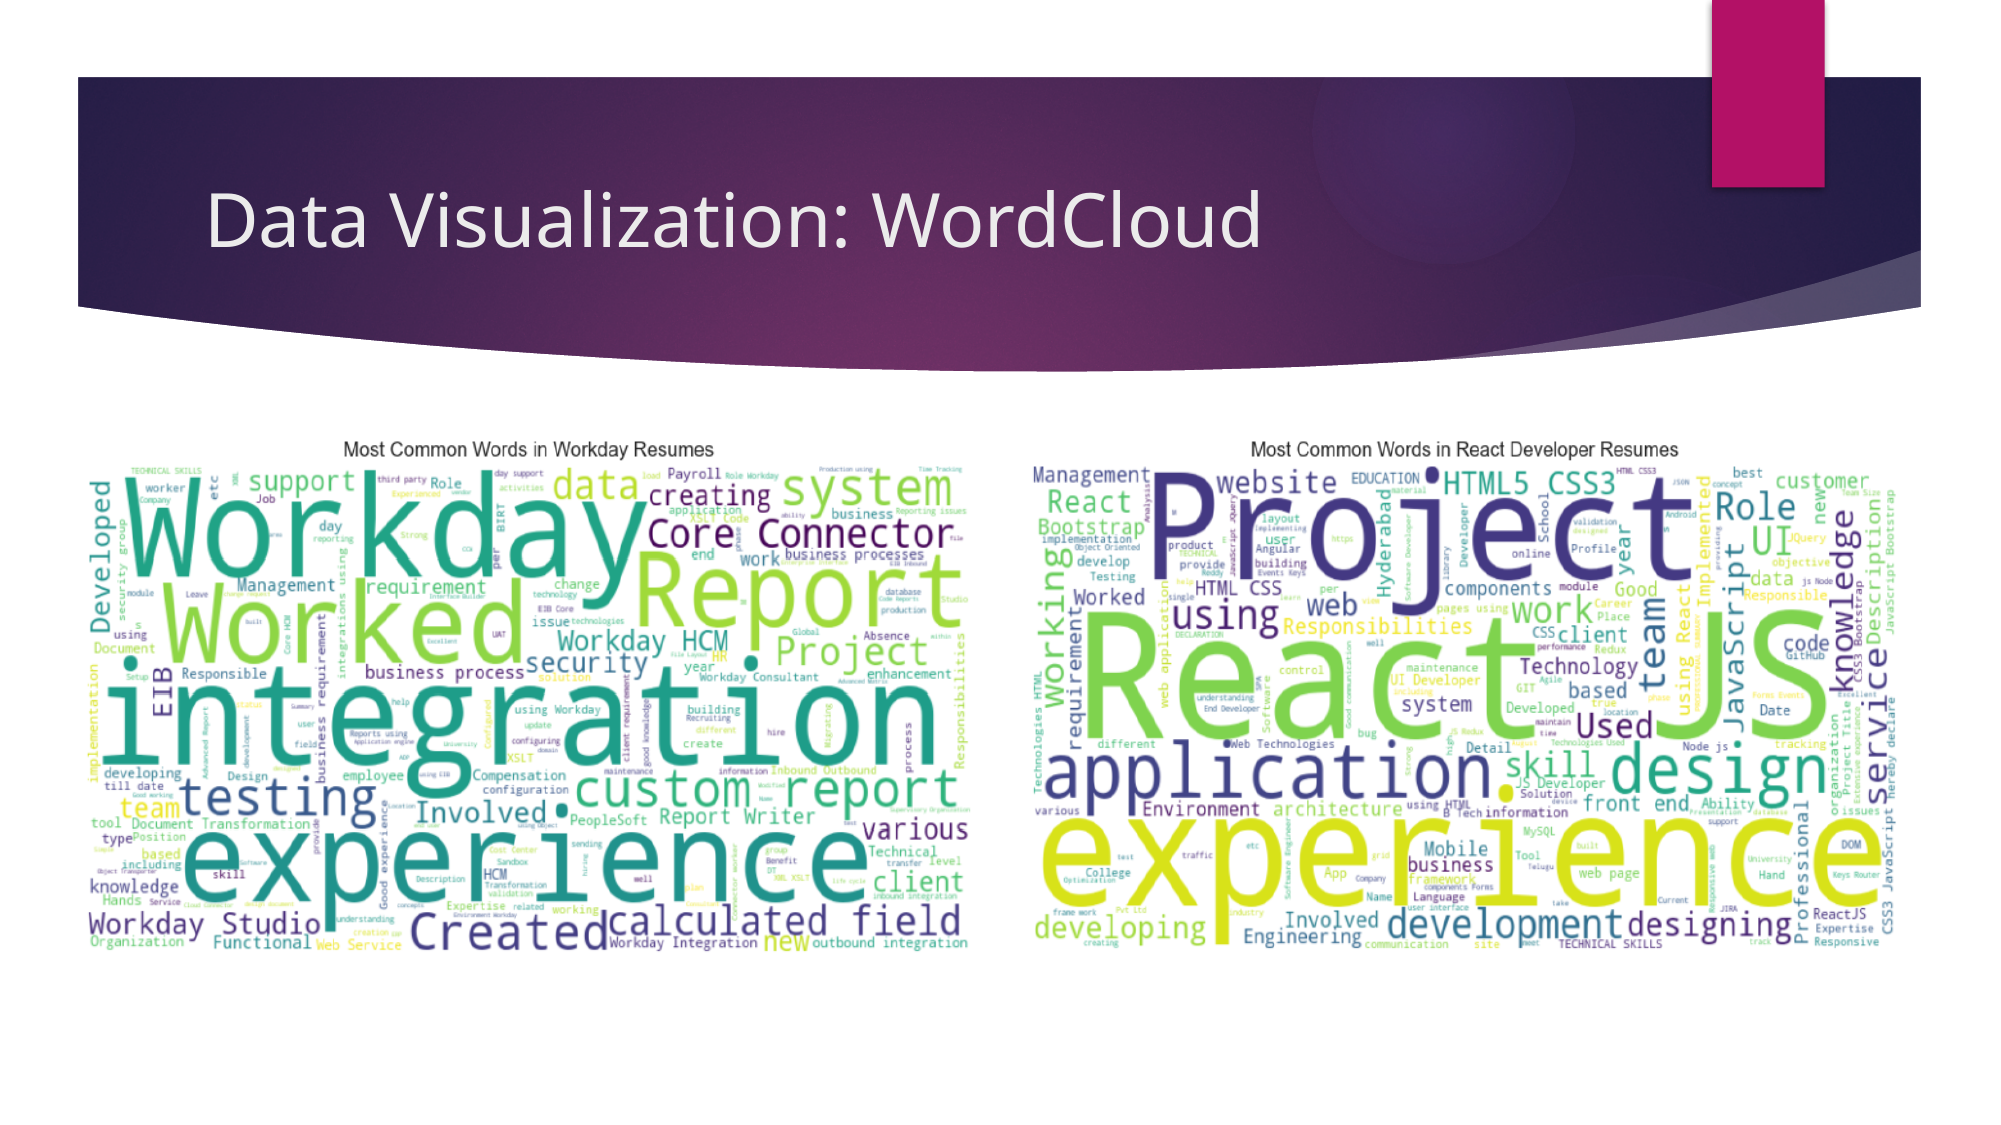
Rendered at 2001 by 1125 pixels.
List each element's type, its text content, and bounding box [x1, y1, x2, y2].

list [1018, 424, 1921, 966]
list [79, 424, 982, 966]
title Data Visualization: WordCloud [189, 159, 1627, 276]
